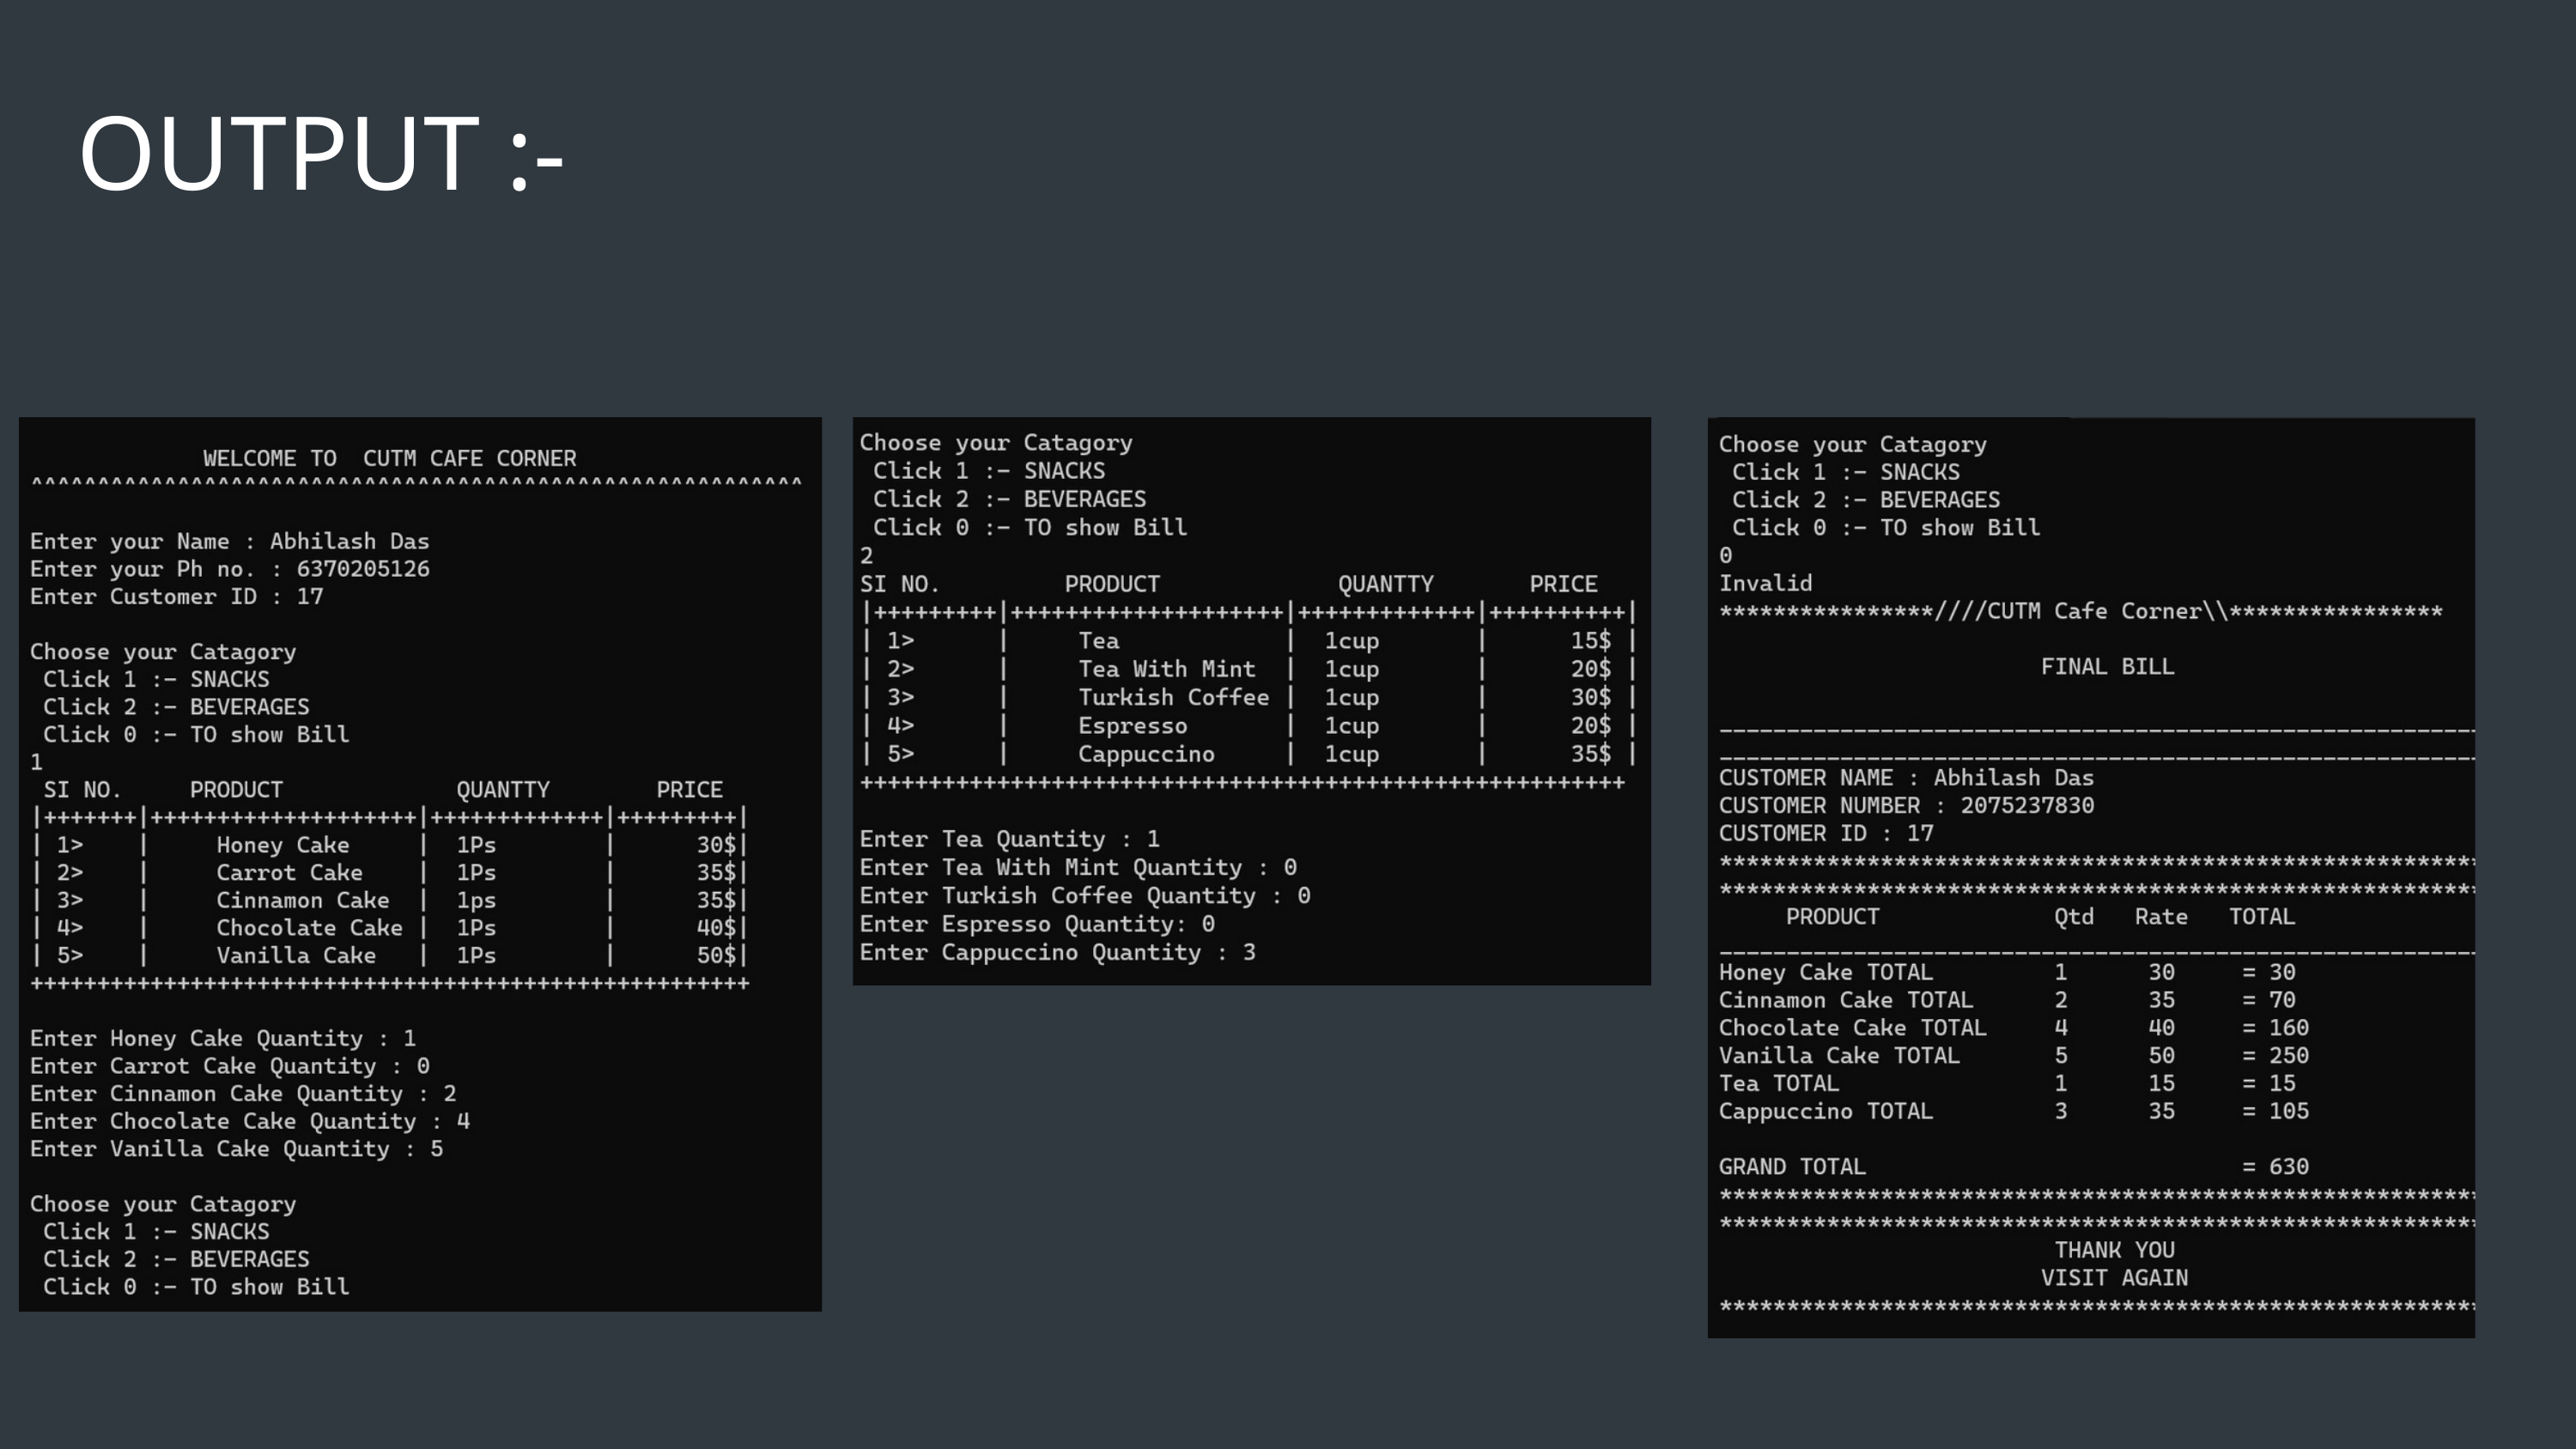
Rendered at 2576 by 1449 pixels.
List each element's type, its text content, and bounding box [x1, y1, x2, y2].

text_box [1708, 417, 2476, 1338]
text_box OUTPUT :- [69, 68, 575, 211]
text_box [19, 417, 823, 1312]
text_box [853, 417, 1652, 985]
